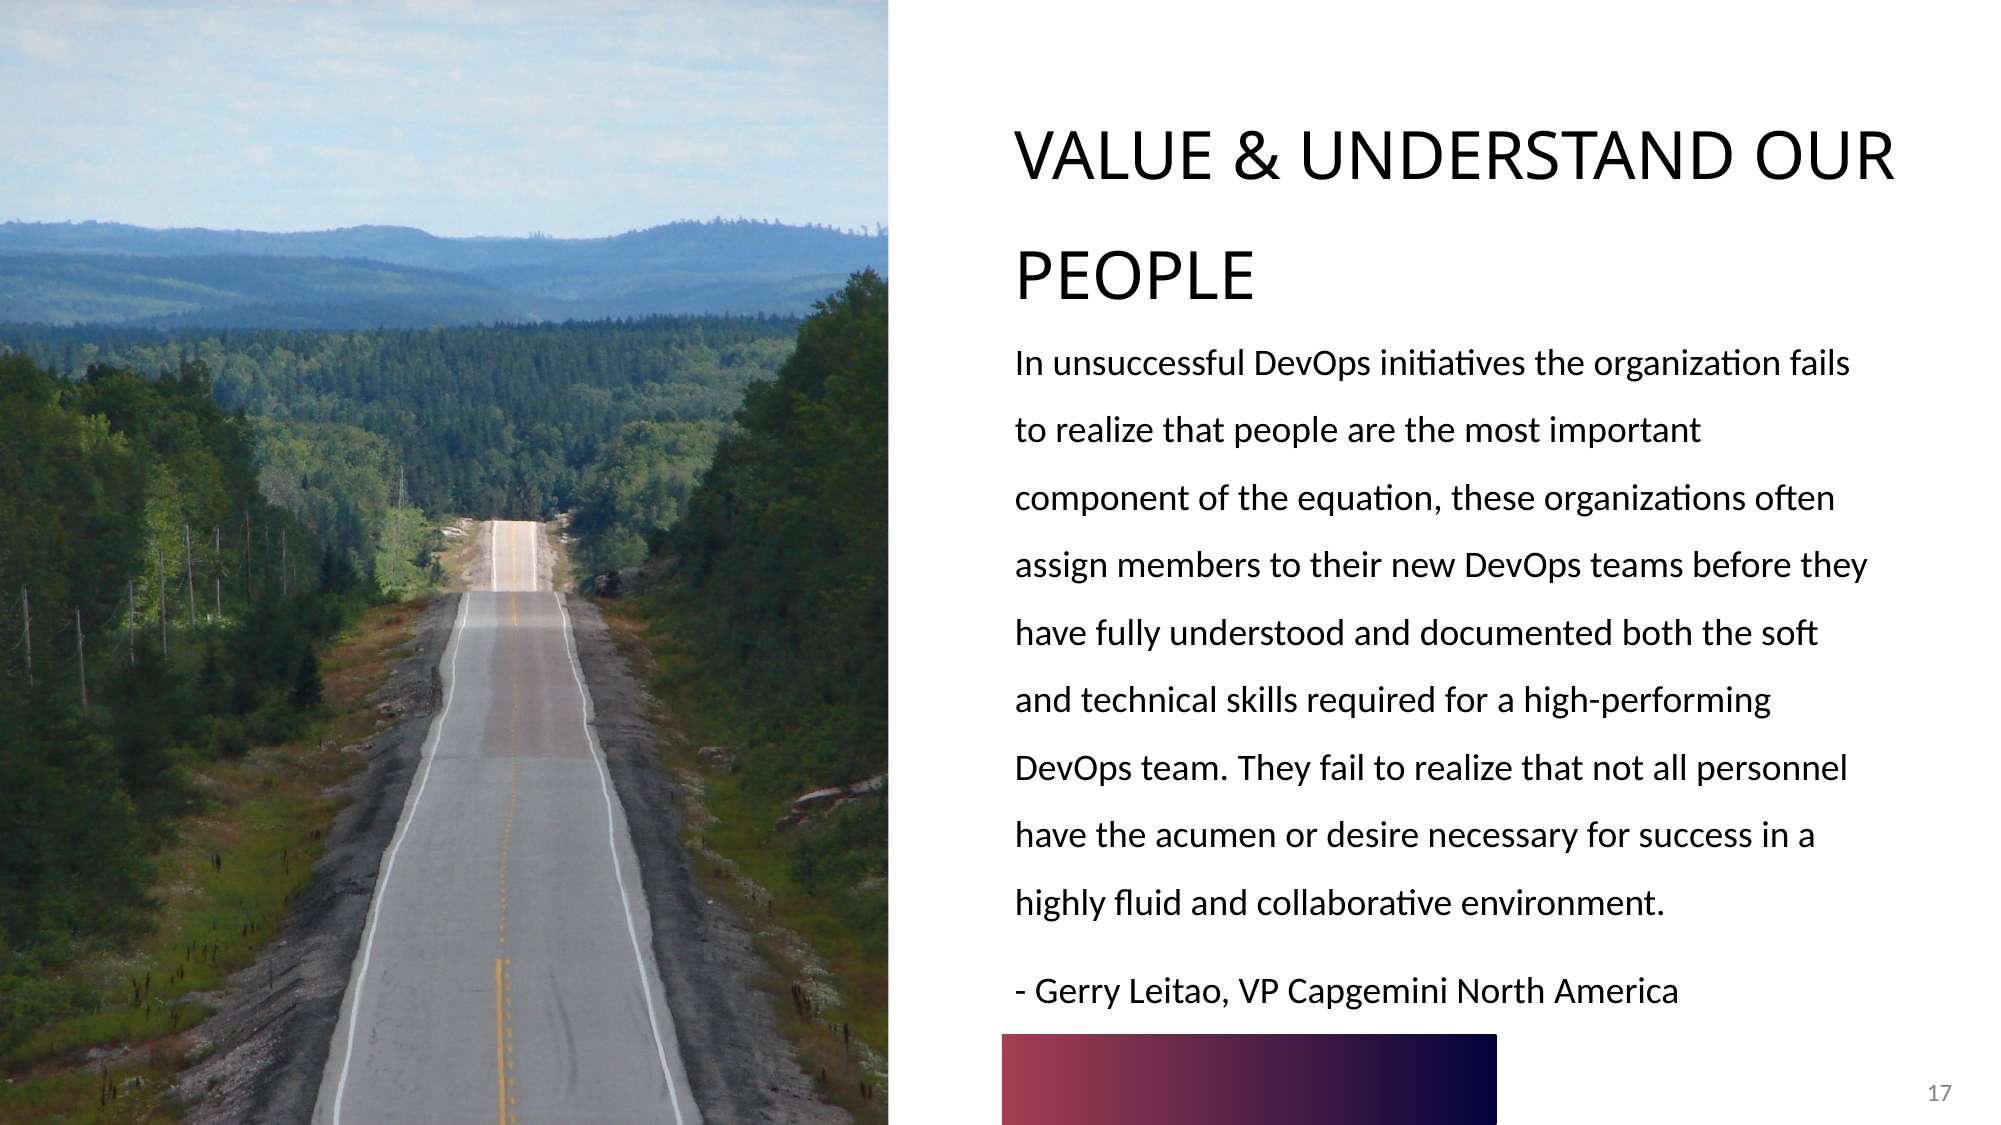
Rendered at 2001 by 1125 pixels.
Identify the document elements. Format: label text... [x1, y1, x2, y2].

title Value & understand our people [999, 65, 1968, 308]
slide_number 17 [1894, 1061, 1968, 1121]
picture [0, 0, 889, 1125]
list In unsuccessful DevOps initiatives the organization fails to realize that people are the most important component of the equation, these organizations often assign members to their new DevOps teams before they have fully understood and documented both the soft and technical skills required for a high-performing DevOps team. They fail to realize that not all personnel have the acumen or desire necessary for success in a highly fluid and collaborative environment. - Gerry Leitao, VP Capgemini North America [999, 308, 1895, 1025]
